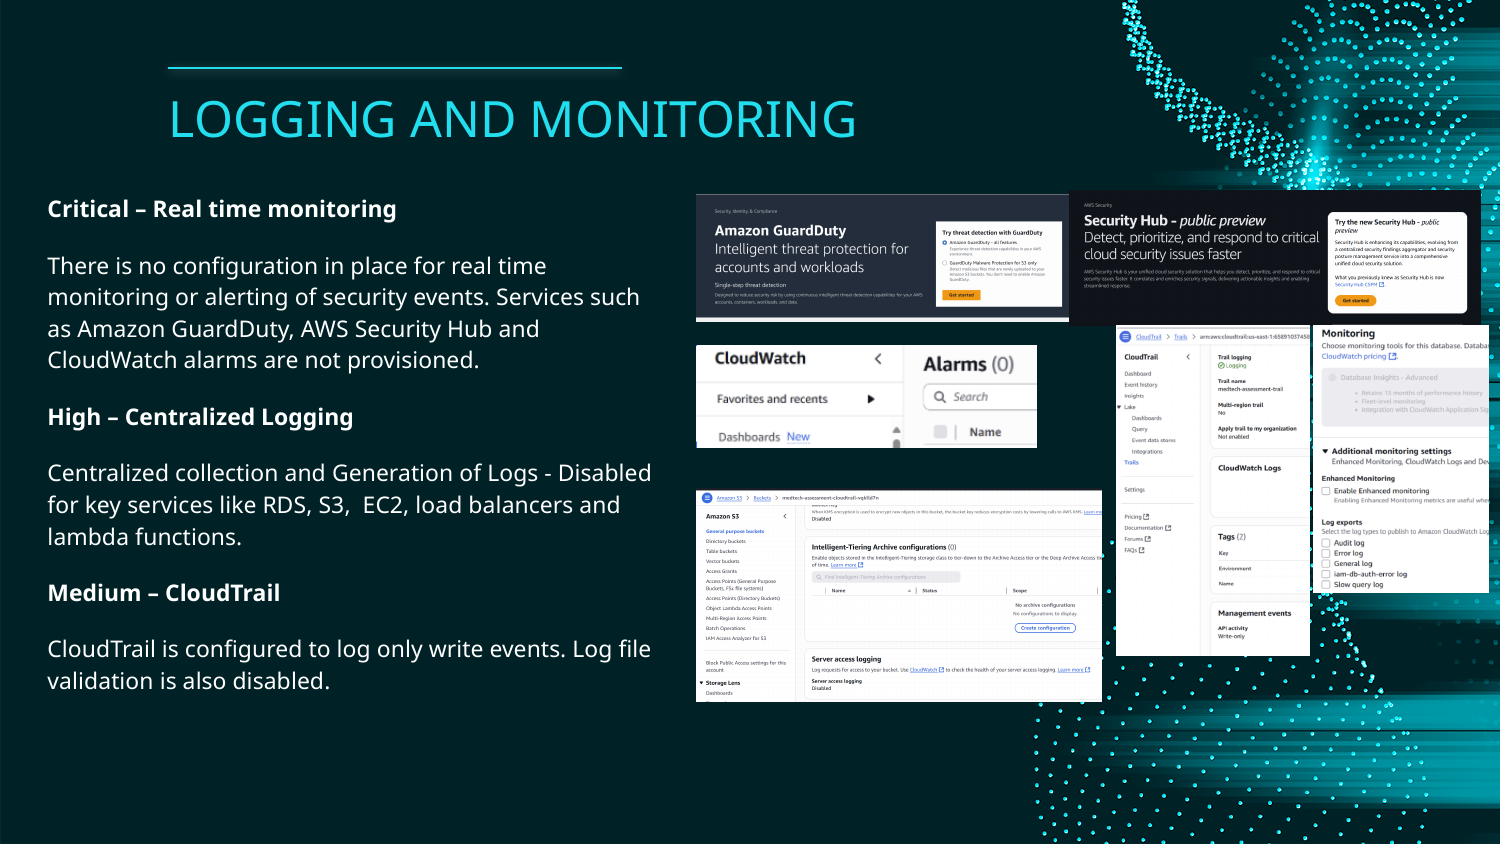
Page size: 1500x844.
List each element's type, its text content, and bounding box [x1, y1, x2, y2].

title LOGGING AND MONITORING [153, 72, 949, 163]
picture [0, 0, 1500, 844]
list Critical – Real time monitoring There is no configuration in place for real time monitoring or alerting of security events. Services such as Amazon GuardDuty, AWS Security Hub and CloudWatch alarms are not provisioned. High – Centralized Logging Centralized collection and Generation of Logs - Disabled for key services like RDS, S3, EC2, load balancers and lambda functions. Medium – CloudTrail CloudTrail is configured to log only write events. Log file validation is also disabled. [32, 175, 682, 629]
